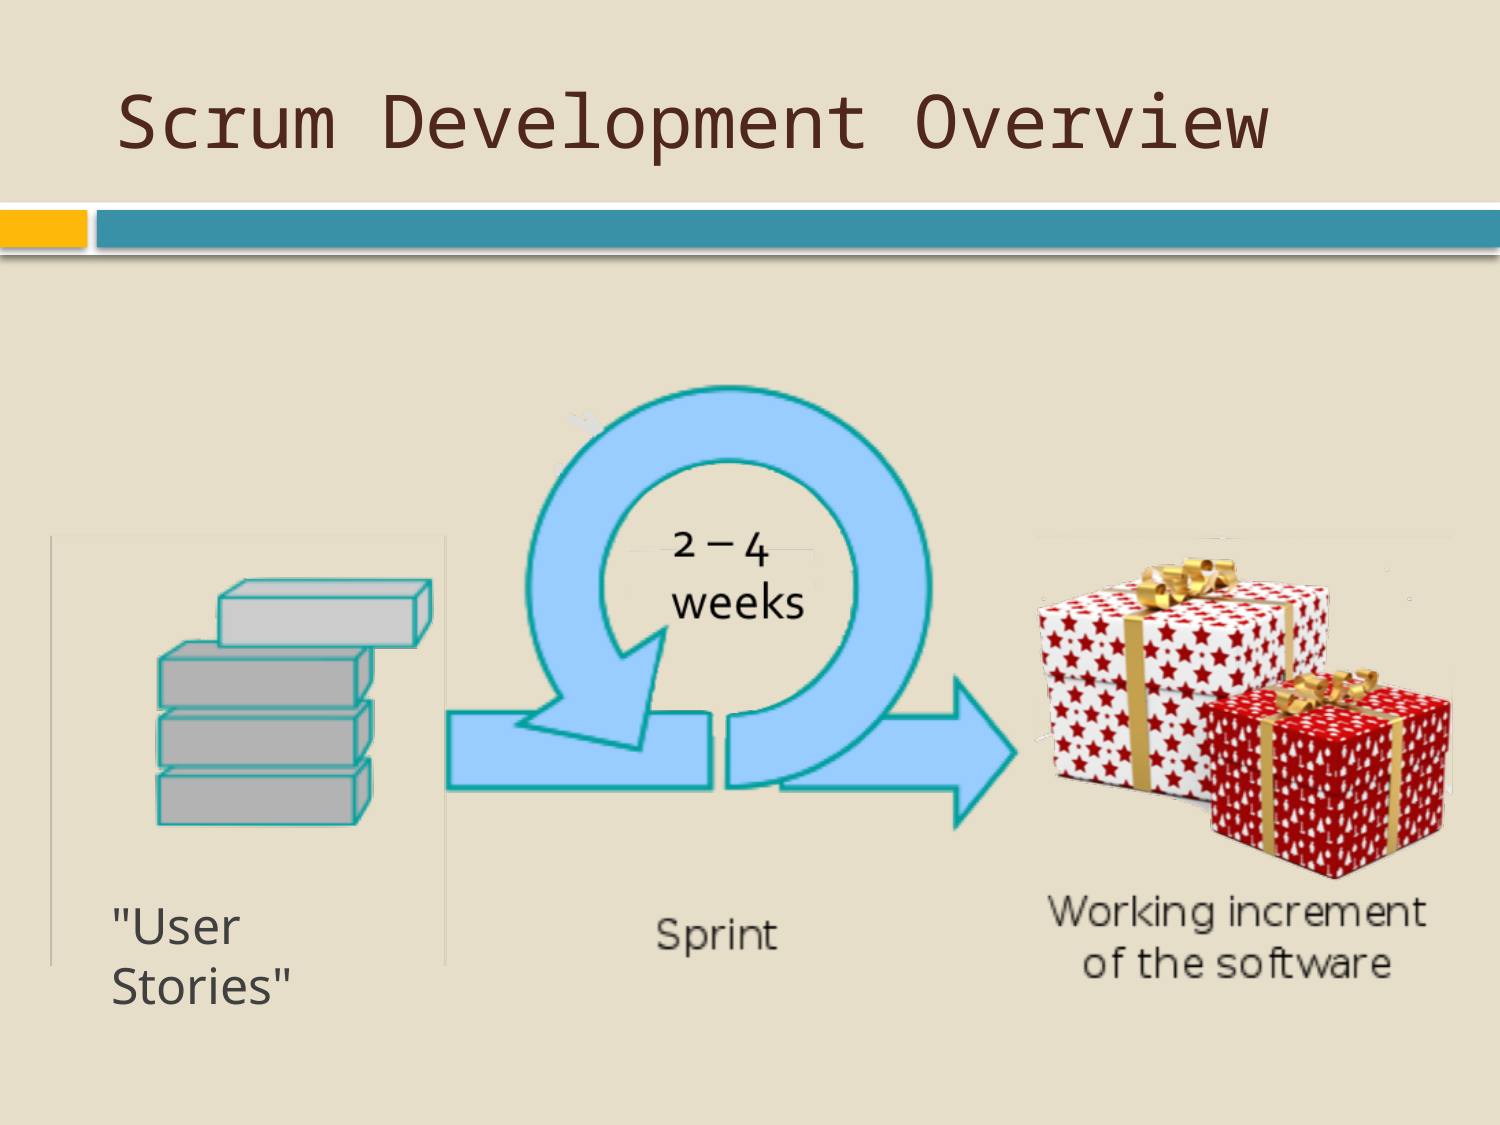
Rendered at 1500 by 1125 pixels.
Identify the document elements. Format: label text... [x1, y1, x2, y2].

title Scrum Development Overview [99, 37, 1490, 200]
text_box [49, 362, 1490, 1001]
